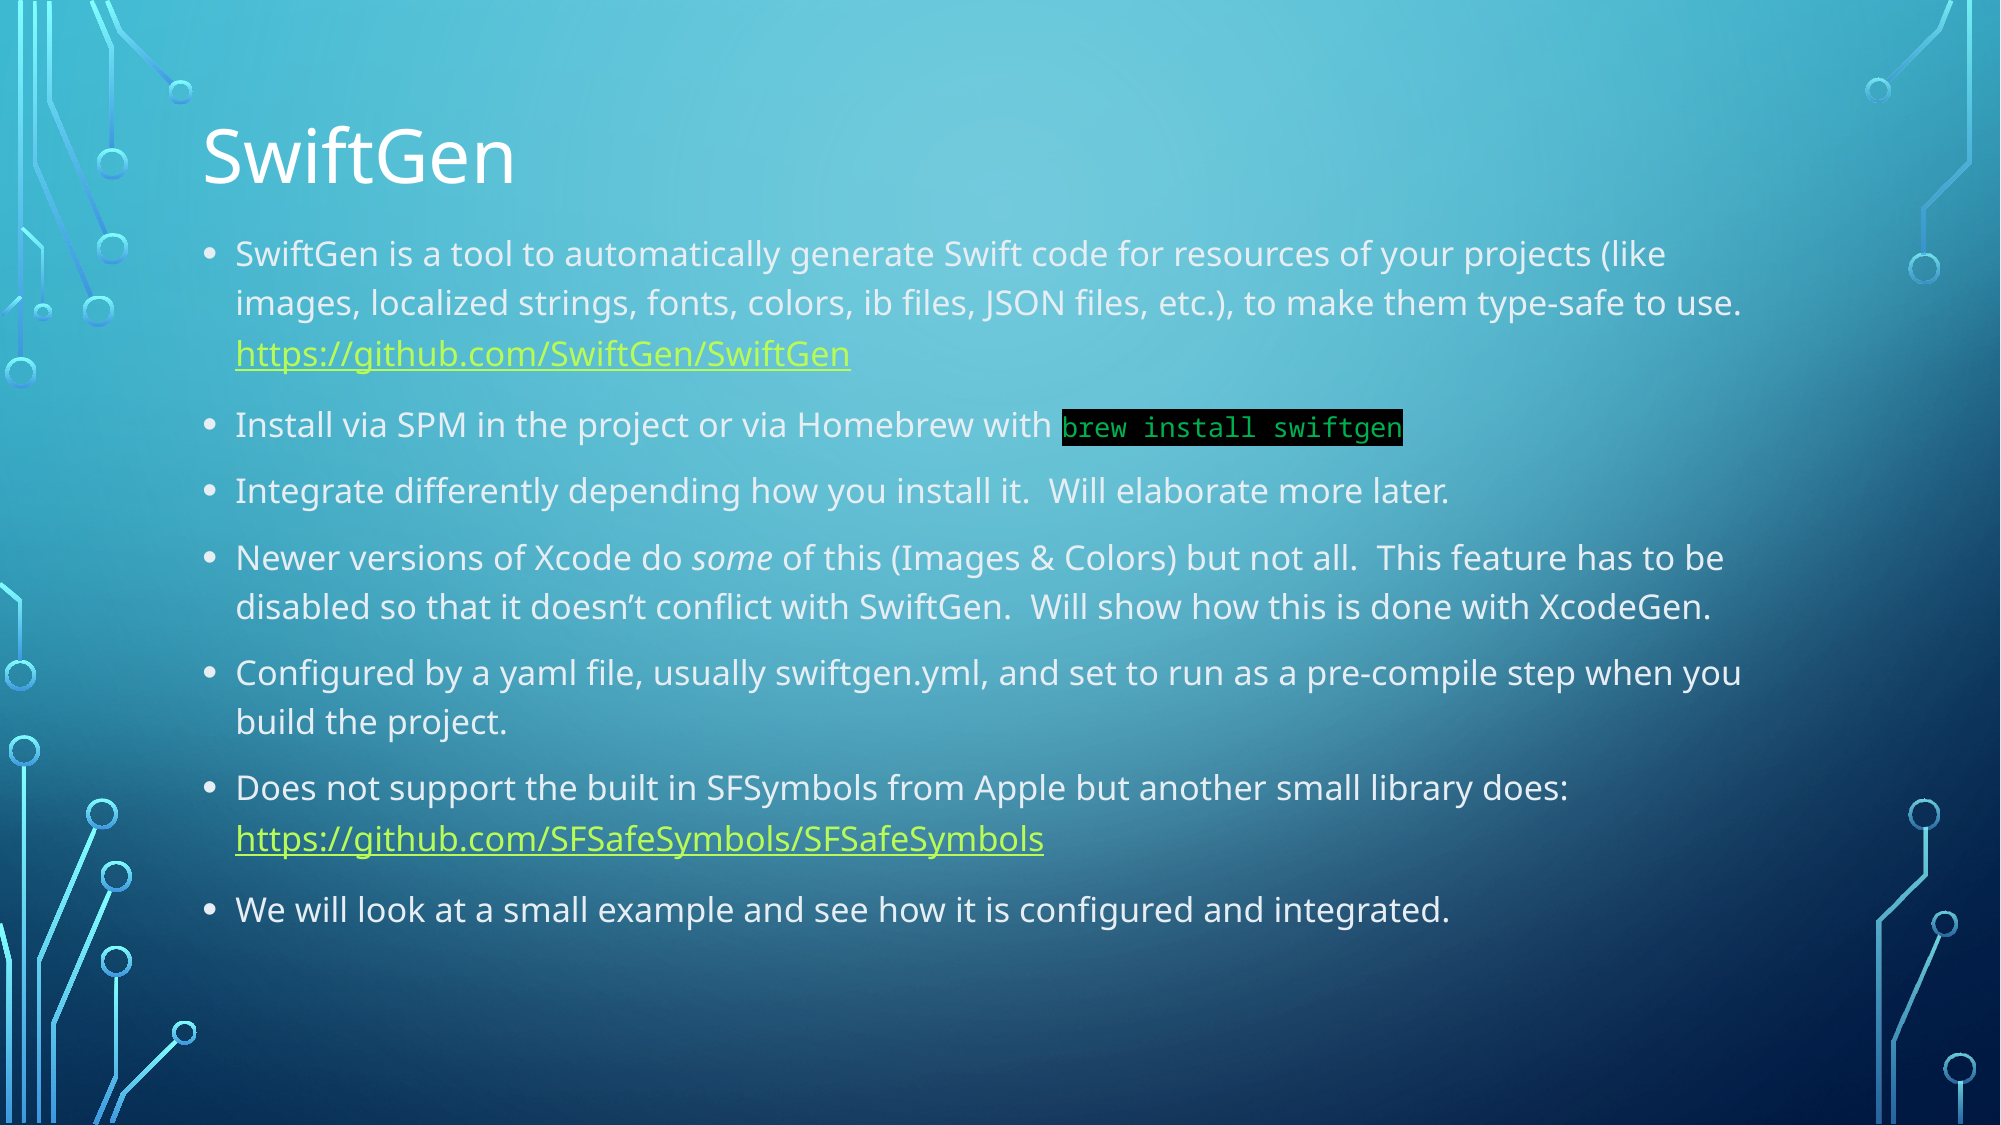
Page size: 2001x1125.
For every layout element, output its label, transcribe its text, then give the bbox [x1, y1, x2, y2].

list SwiftGen is a tool to automatically generate Swift code for resources of your projects (like images, localized strings, fonts, colors, ib files, JSON files, etc.), to make them type-safe to use. https://github.com/SwiftGen/SwiftGen Install via SPM in the project or via Homebrew with brew install swiftgen Integrate differently depending how you install it. Will elaborate more later. Newer versions of Xcode do some of this (Images & Colors) but not all. This feature has to be disabled so that it doesn’t conflict with SwiftGen. Will show how this is done with XcodeGen. Configured by a yaml file, usually swiftgen.yml, and set to run as a pre-compile step when you build the project. Does not support the built in SFSymbols from Apple but another small library does: https://github.com/SFSafeSymbols/SFSafeSymbols We will look at a small example and see how it is configured and integrated. [187, 216, 1813, 950]
title SwiftGen [187, 101, 1813, 216]
